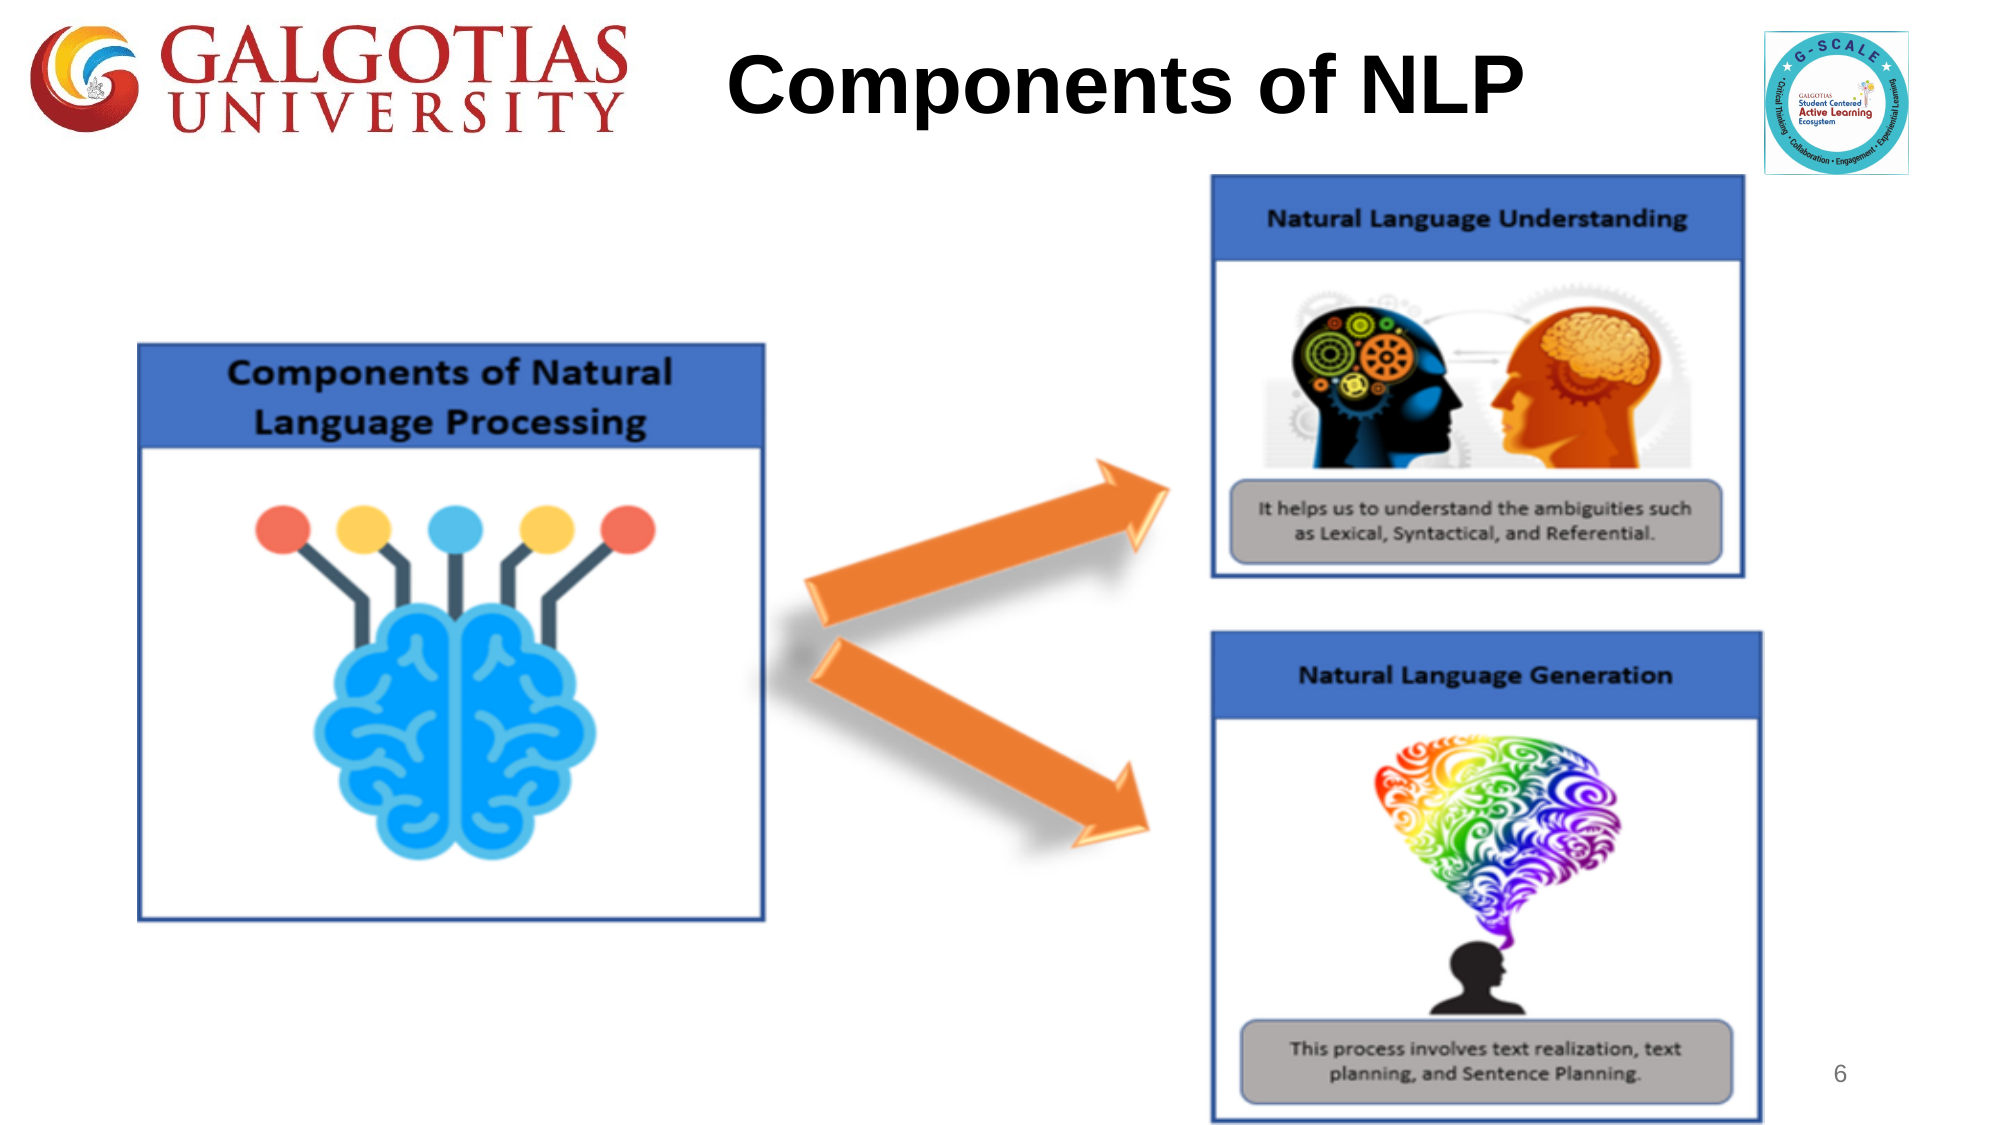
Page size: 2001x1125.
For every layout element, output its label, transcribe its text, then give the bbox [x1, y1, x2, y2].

title Components of NLP [711, 18, 1582, 154]
picture [137, 31, 1909, 1125]
picture [16, 18, 641, 141]
slide_number 6 [1769, 1042, 1863, 1103]
